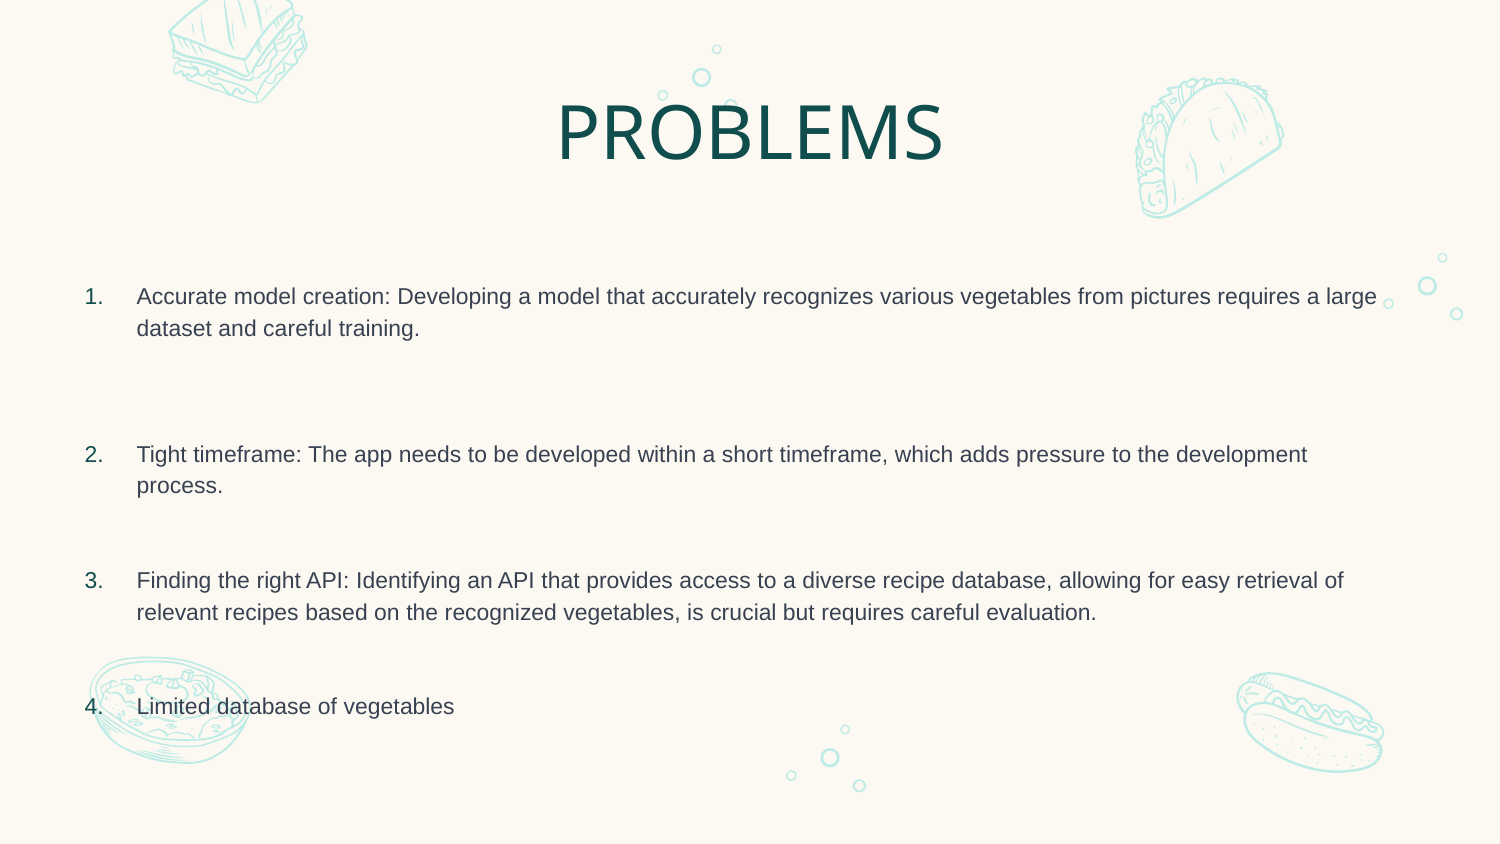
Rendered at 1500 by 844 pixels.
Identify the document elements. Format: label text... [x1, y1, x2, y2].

subtitle Accurate model creation: Developing a model that accurately recognizes various vegetables from pictures requires a large dataset and careful training. Tight timeframe: The app needs to be developed within a short timeframe, which adds pressure to the development process. Finding the right API: Identifying an API that provides access to a diverse recipe database, allowing for easy retrieval of relevant recipes based on the recognized vegetables, is crucial but requires careful evaluation. Limited database of vegetables [46, 207, 1395, 795]
title PROBLEMS [450, 65, 1050, 194]
